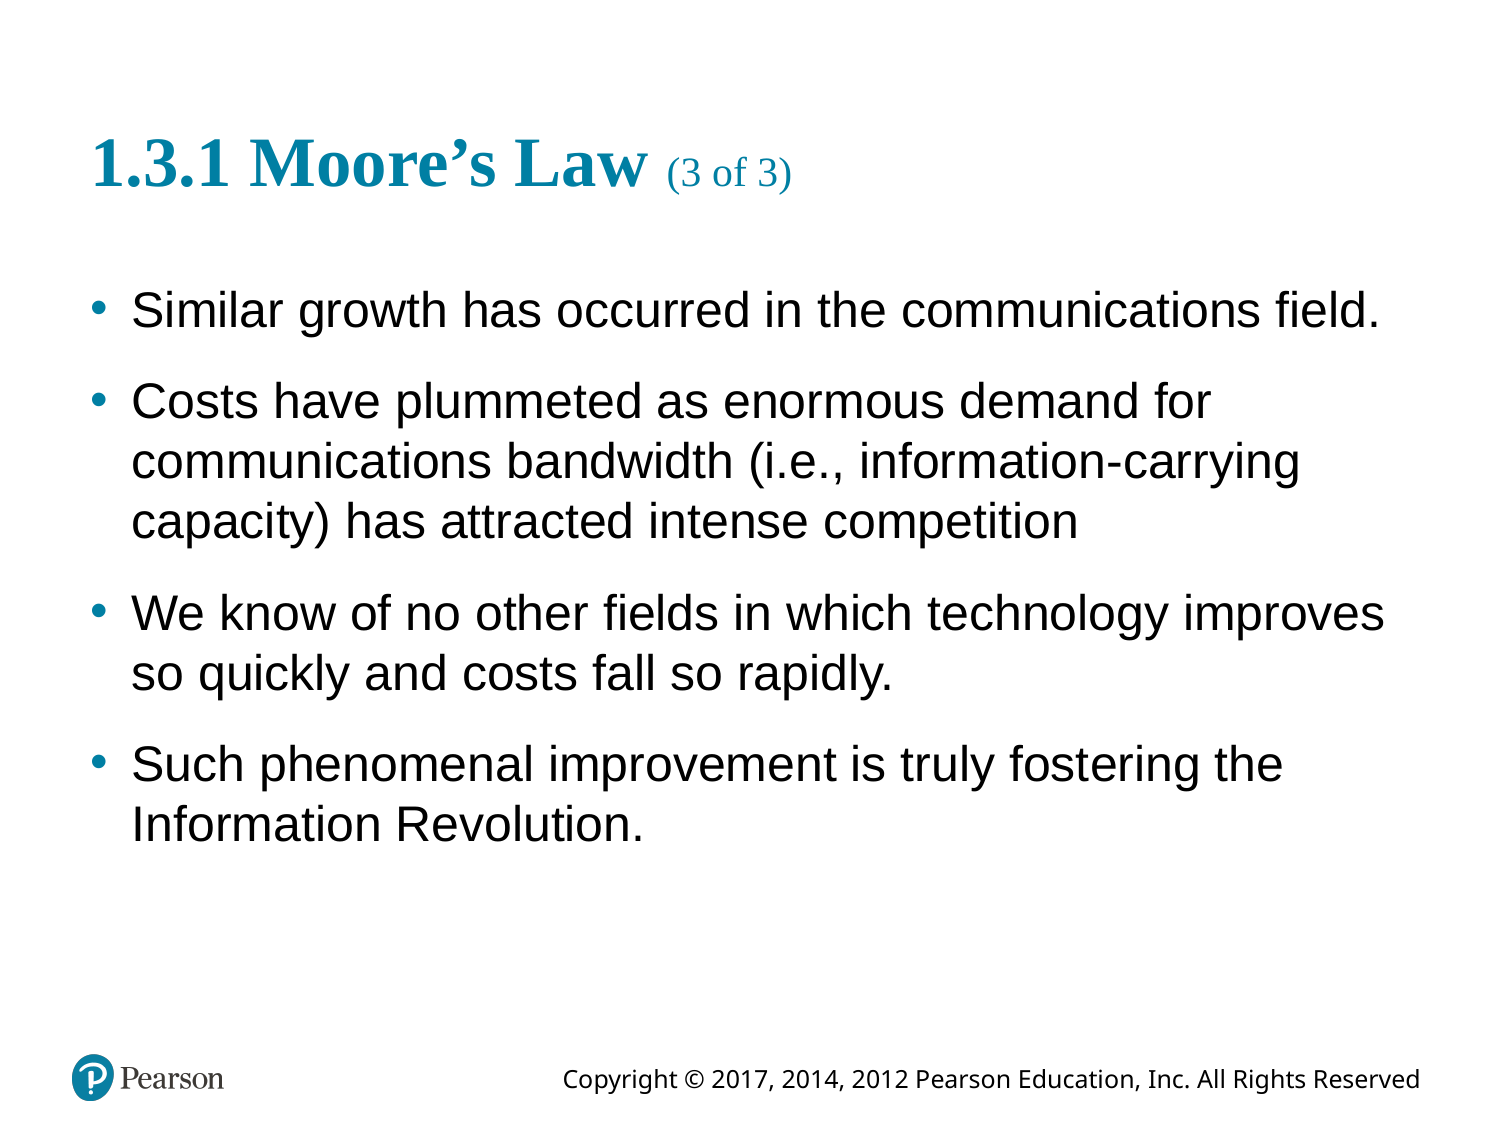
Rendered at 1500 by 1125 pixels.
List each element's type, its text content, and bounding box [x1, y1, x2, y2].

picture [72, 1054, 88, 1070]
picture [98, 1054, 224, 1101]
list Similar growth has occurred in the communications field. Costs have plummeted as enormous demand for communications bandwidth (i.e., information-carrying capacity) has attracted intense competition We know of no other fields in which technology improves so quickly and costs fall so rapidly. Such phenomenal improvement is truly fostering the Information Revolution. [75, 262, 1425, 1005]
title 1.3.1 Moore’s Law (3 of 3) [75, 35, 1425, 216]
picture [72, 1087, 83, 1101]
picture [80, 1063, 106, 1088]
